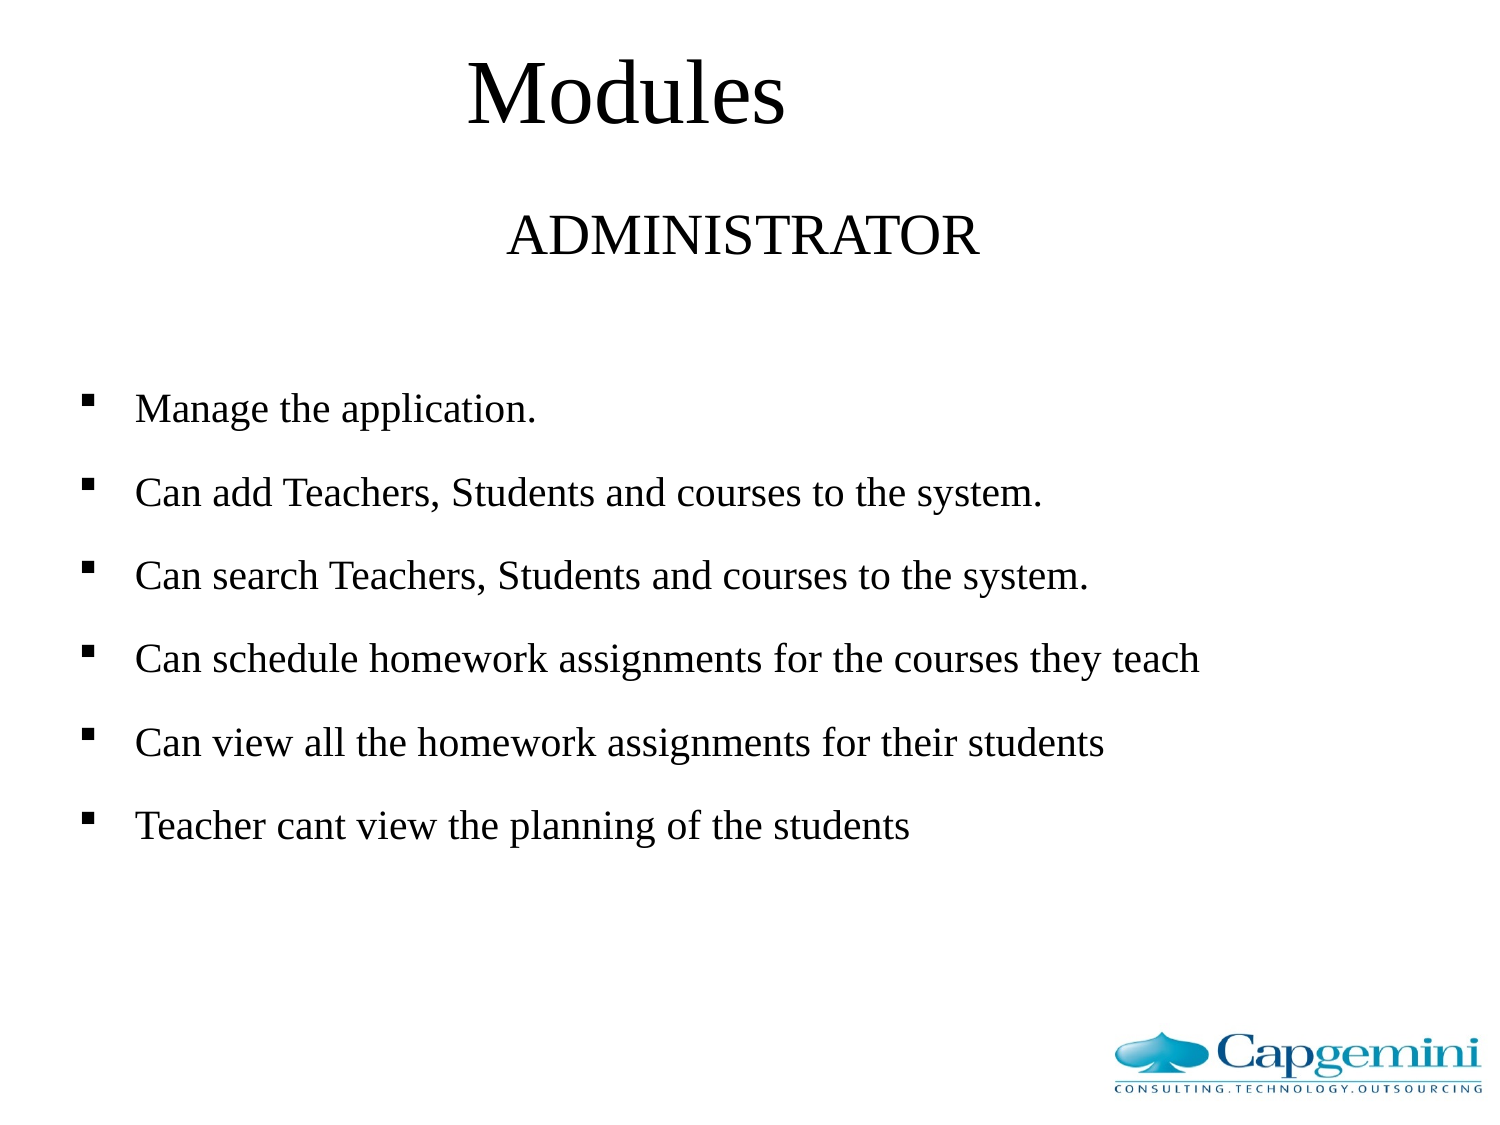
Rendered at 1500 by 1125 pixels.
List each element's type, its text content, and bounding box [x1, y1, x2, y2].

picture [1104, 1022, 1490, 1102]
list ADMINISTRATOR Manage the application. Can add Teachers, Students and courses to the system. Can search Teachers, Students and courses to the system. Can schedule homework assignments for the courses they teach Can view all the homework assignments for their students Teacher cant view the planning of the students [63, 188, 1414, 1069]
title Modules [76, 19, 1179, 156]
